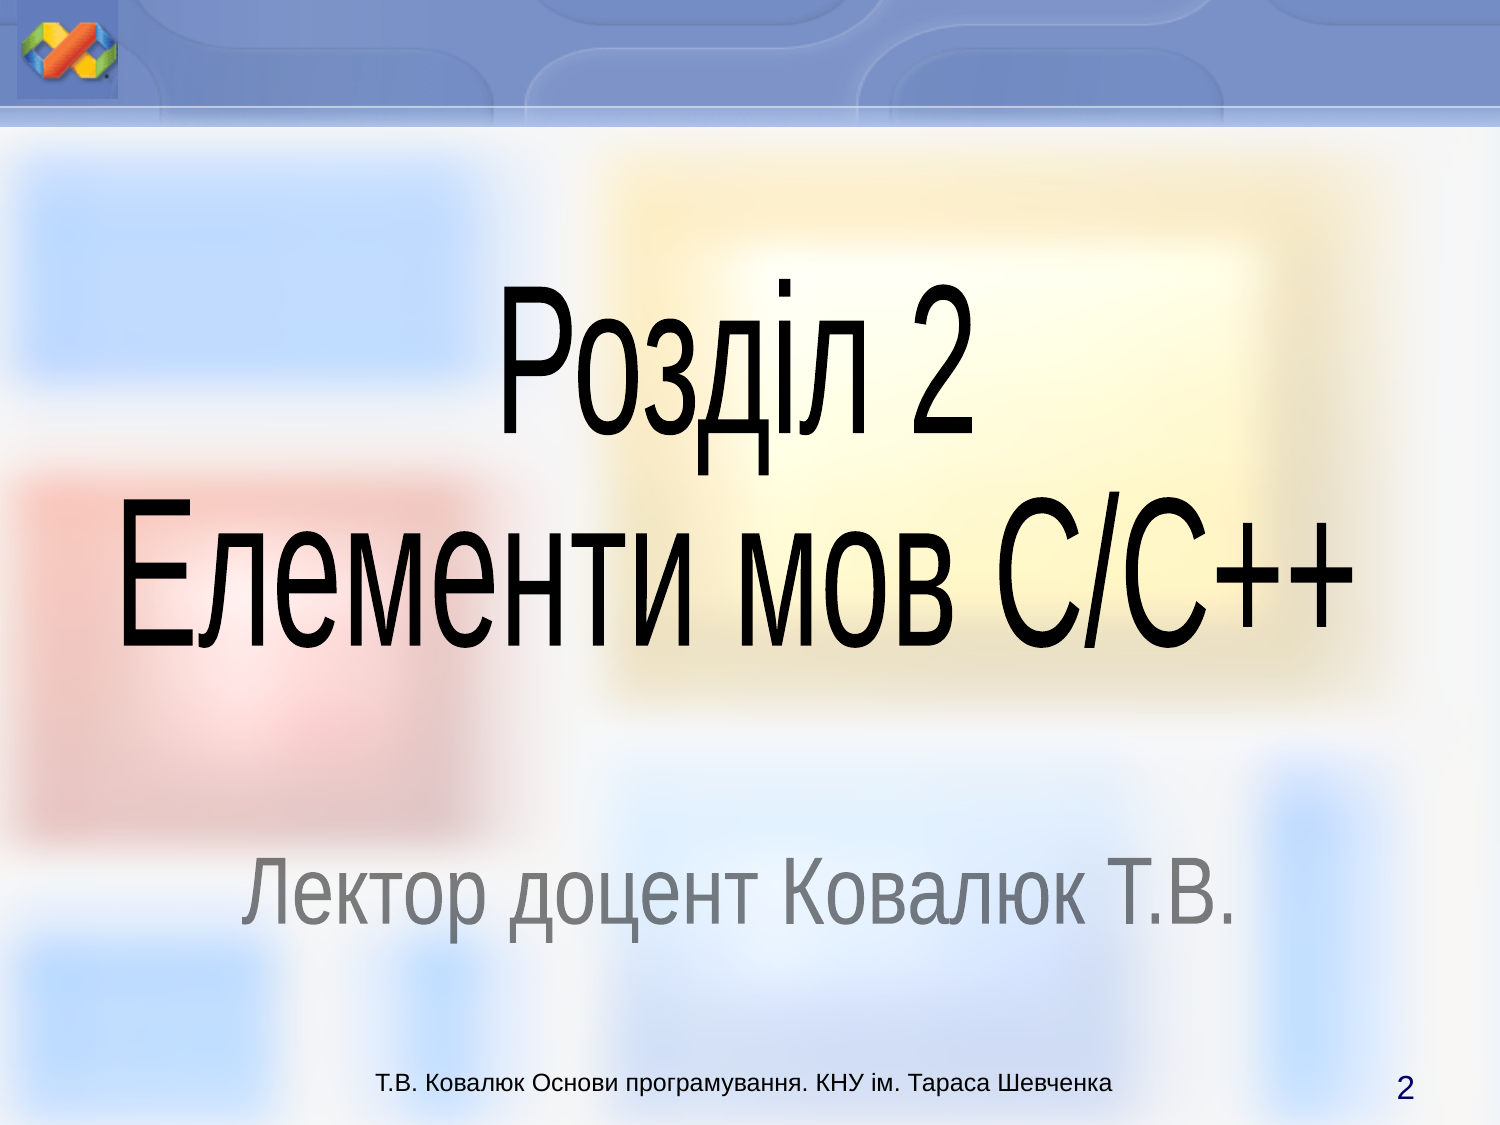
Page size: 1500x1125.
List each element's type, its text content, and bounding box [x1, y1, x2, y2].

picture [0, 0, 1500, 1125]
slide_number 2 [1381, 1058, 1471, 1104]
